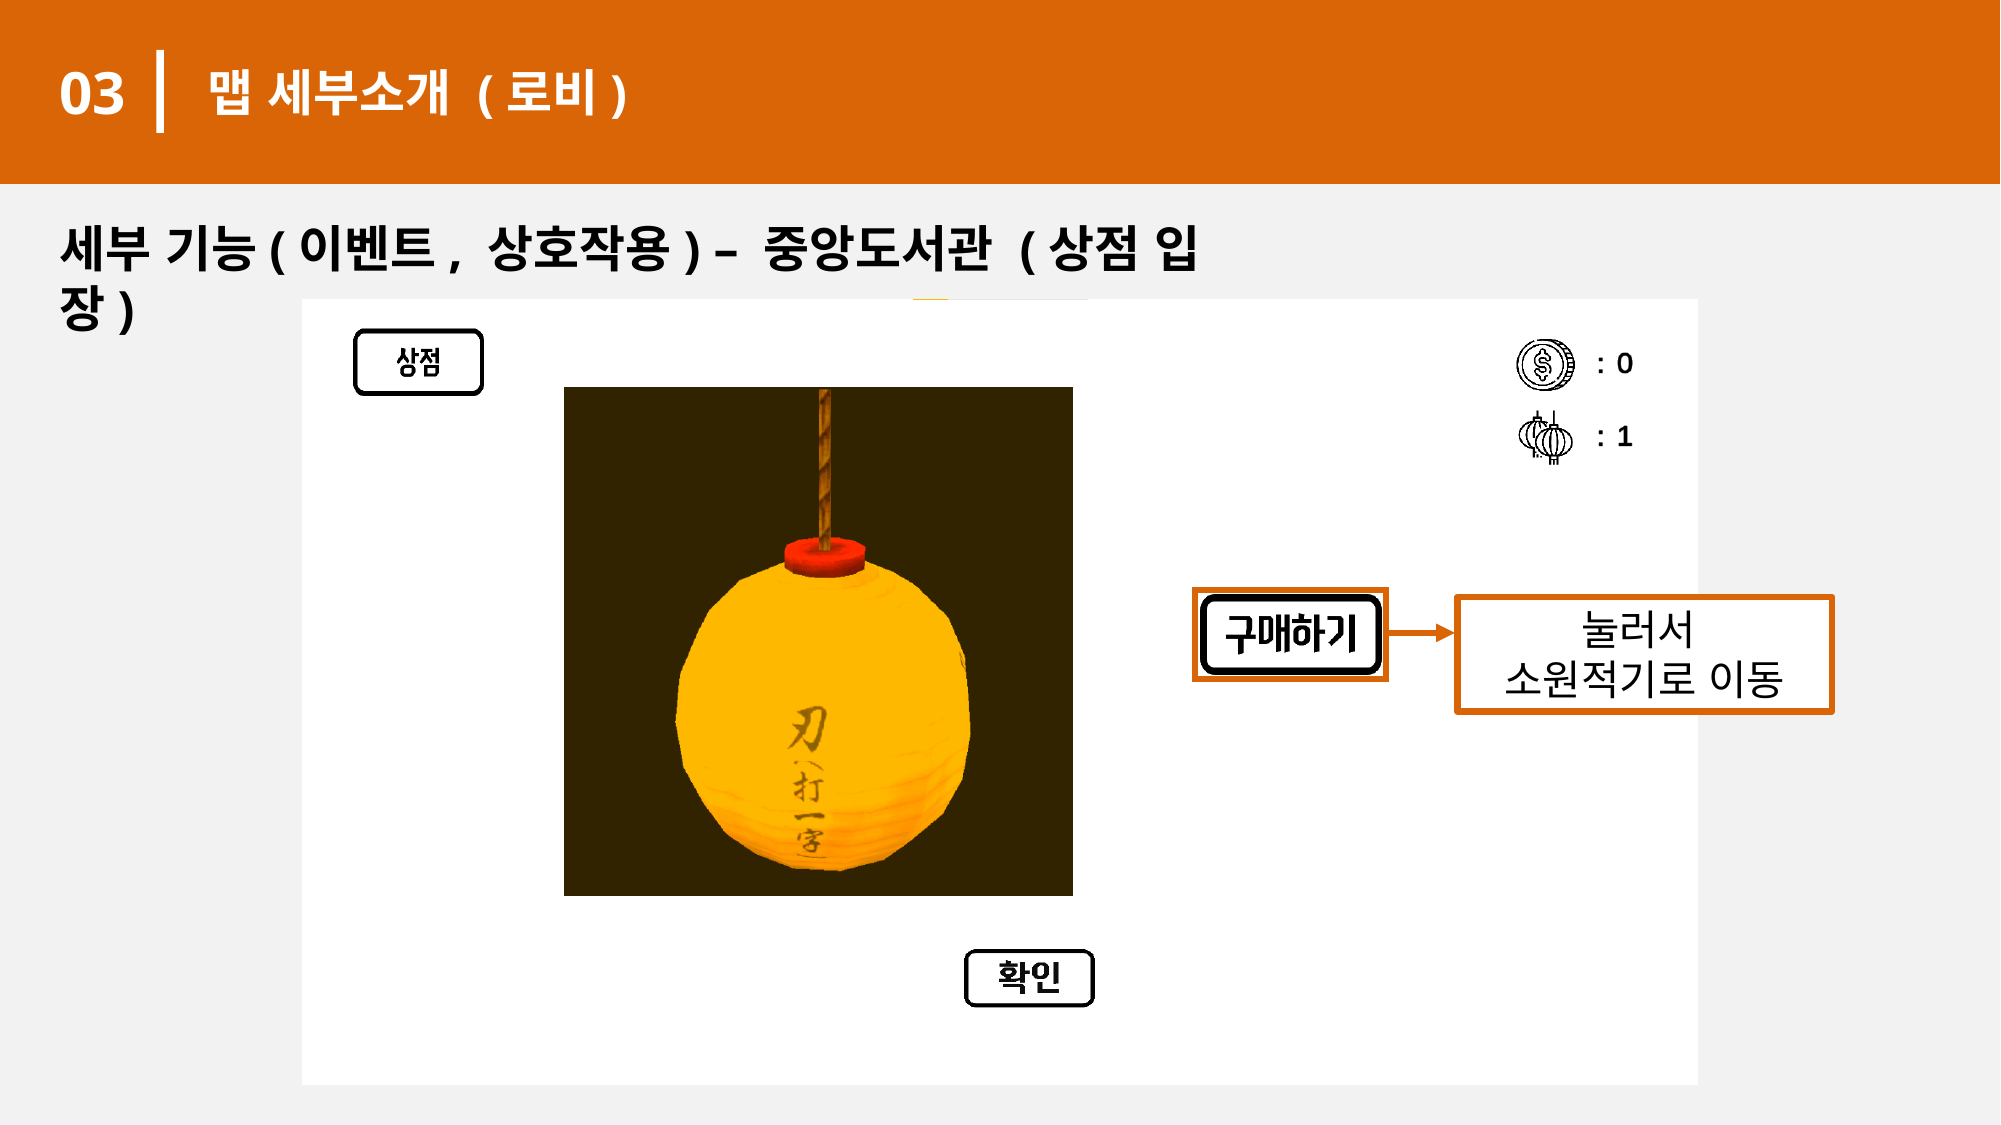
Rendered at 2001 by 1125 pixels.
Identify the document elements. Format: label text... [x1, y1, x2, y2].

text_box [44, 48, 1210, 135]
text_box ae동국 [1771, 53, 1956, 189]
text_box 세부 기능(이벤트, 상호작용) – 중앙도서관 (상점 입장) [44, 210, 1277, 346]
text_box 눌러서 소원적기로 이동 [1698, 596, 1833, 712]
picture [302, 299, 1698, 1085]
